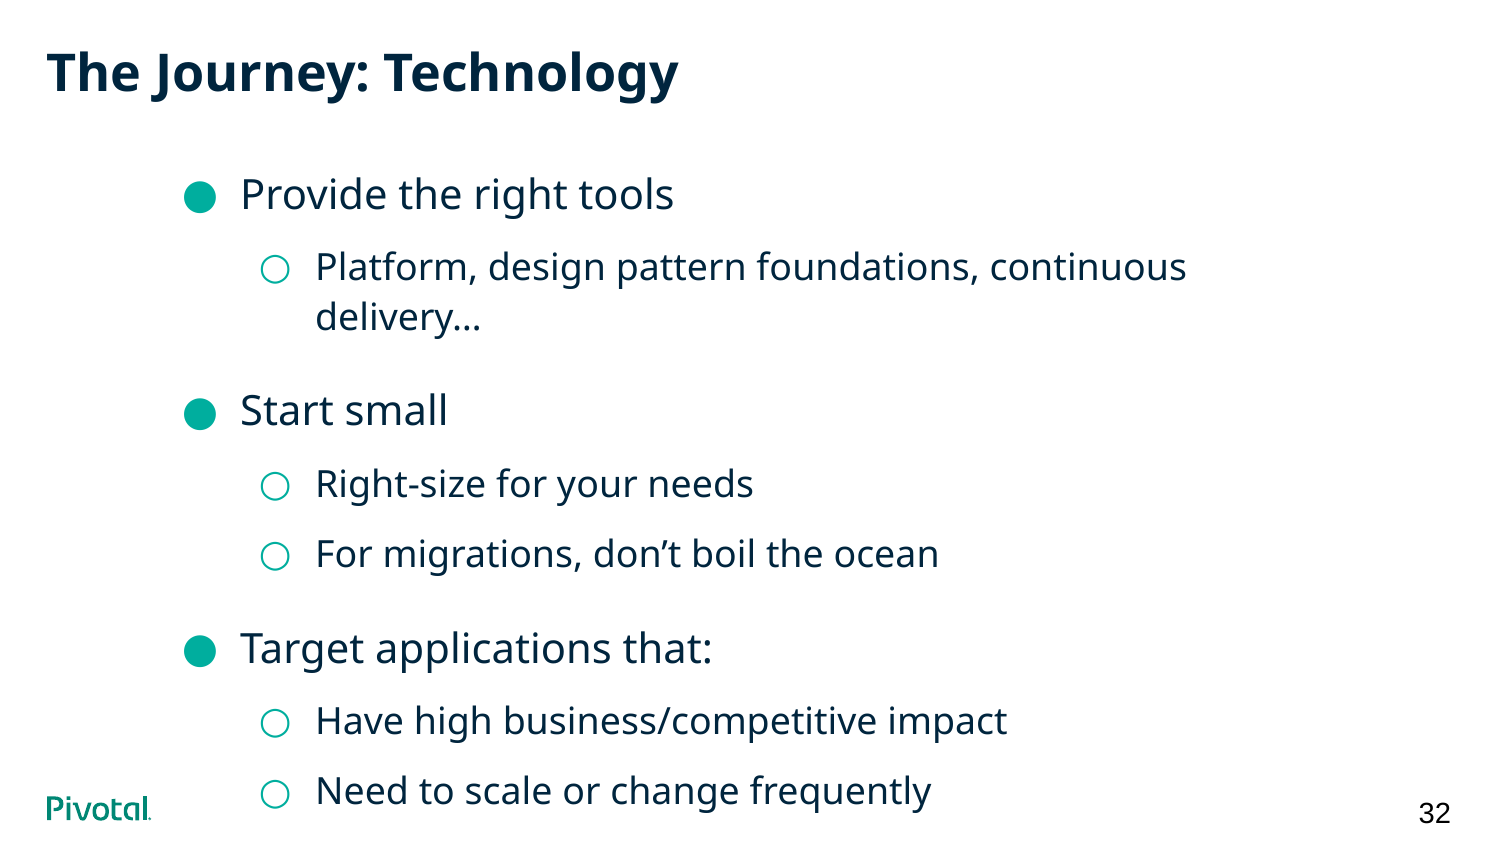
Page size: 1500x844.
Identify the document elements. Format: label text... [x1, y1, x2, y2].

title The Journey: Technology [31, 24, 1453, 90]
list Provide the right tools Platform, design pattern foundations, continuous delivery… Start small Right-size for your needs For migrations, don’t boil the ocean Target applications that: Have high business/competitive impact Need to scale or change frequently [150, 147, 1354, 767]
slide_number 32 [1403, 779, 1494, 844]
